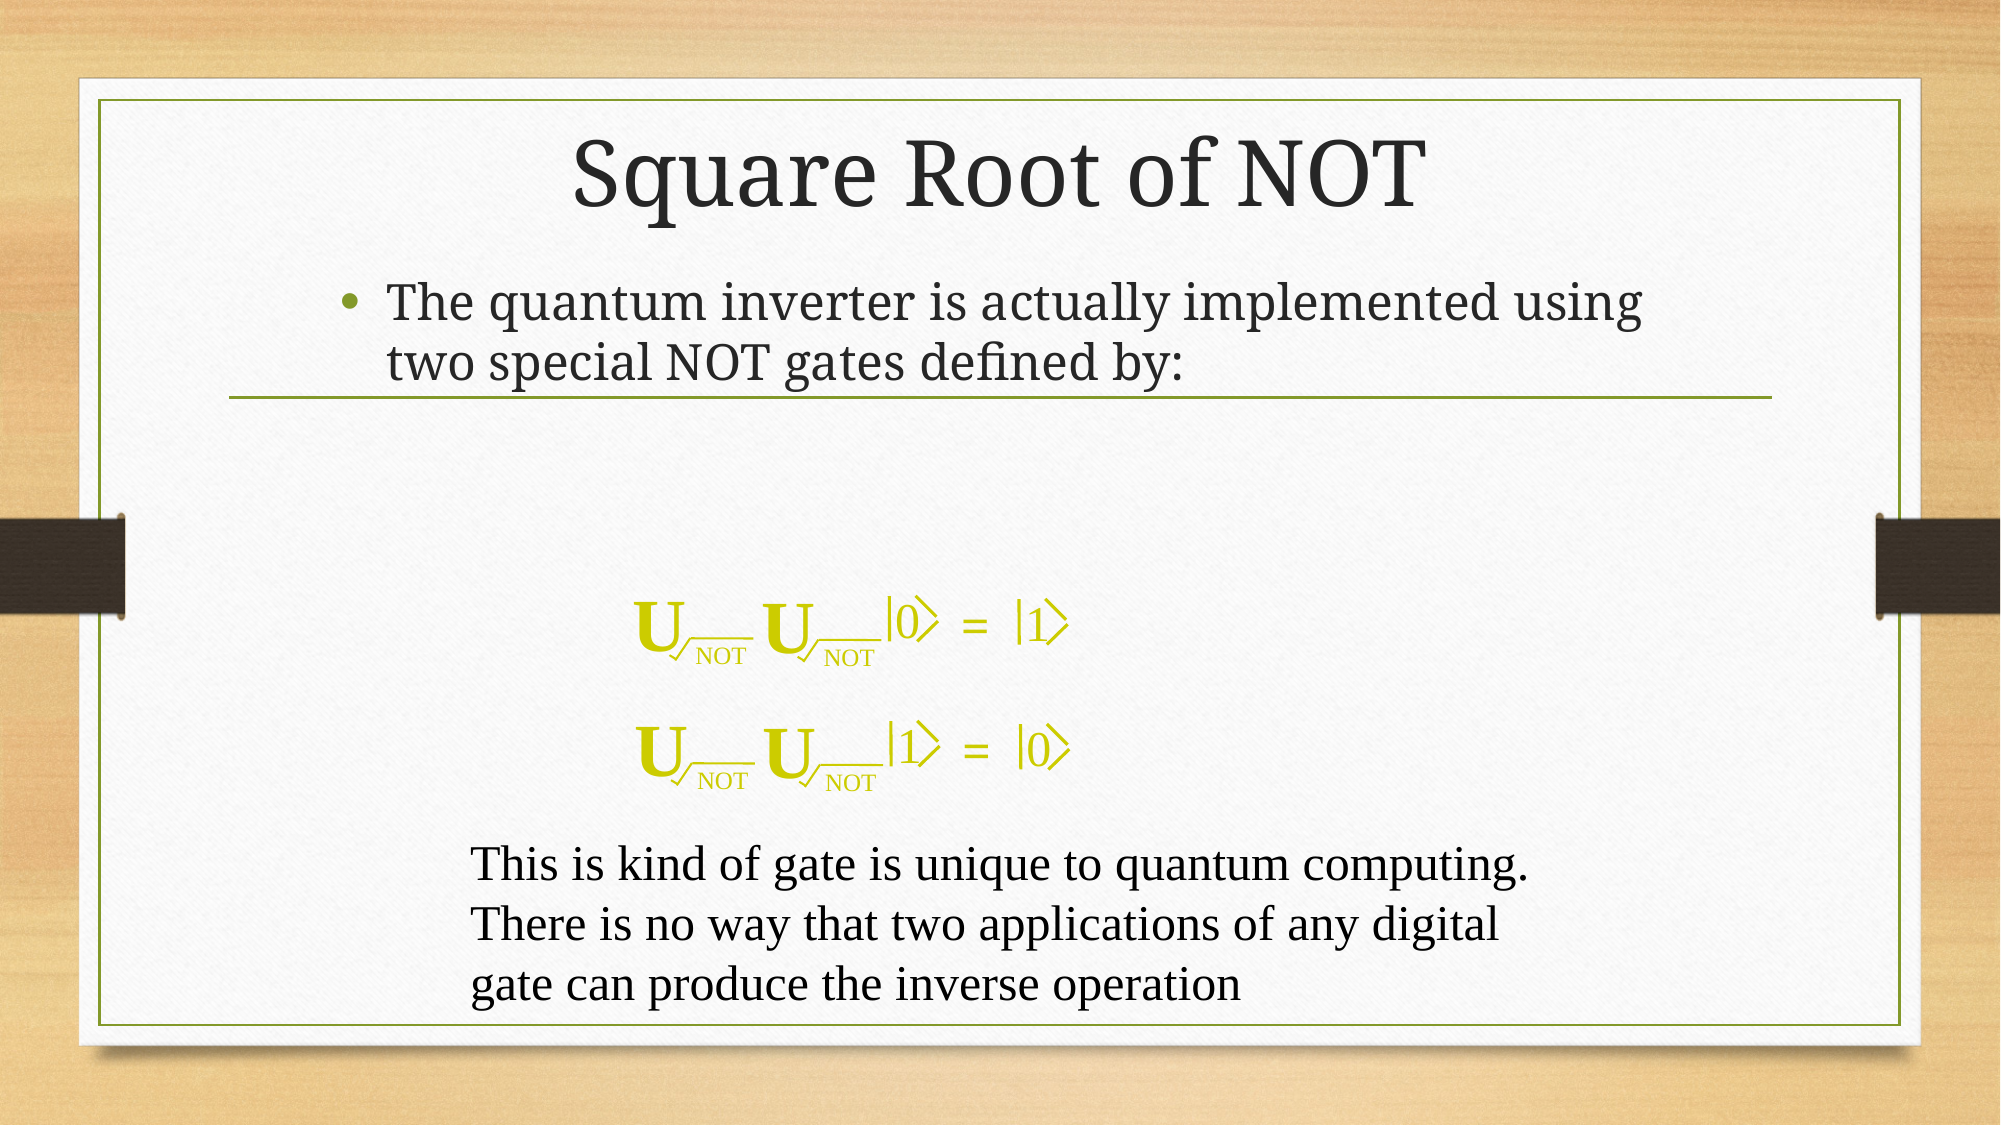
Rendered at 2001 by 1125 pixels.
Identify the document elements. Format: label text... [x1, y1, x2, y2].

picture [0, 0, 2001, 1125]
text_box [619, 693, 1070, 805]
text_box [617, 568, 1068, 680]
list The quantum inverter is actually implemented using two special NOT gates defined by: [324, 262, 1676, 1007]
title Square Root of NOT [324, 64, 1676, 233]
text_box This is kind of gate is unique to quantum computing. There is no way that two applications of any digital gate can produce the inverse operation [455, 822, 1545, 1019]
